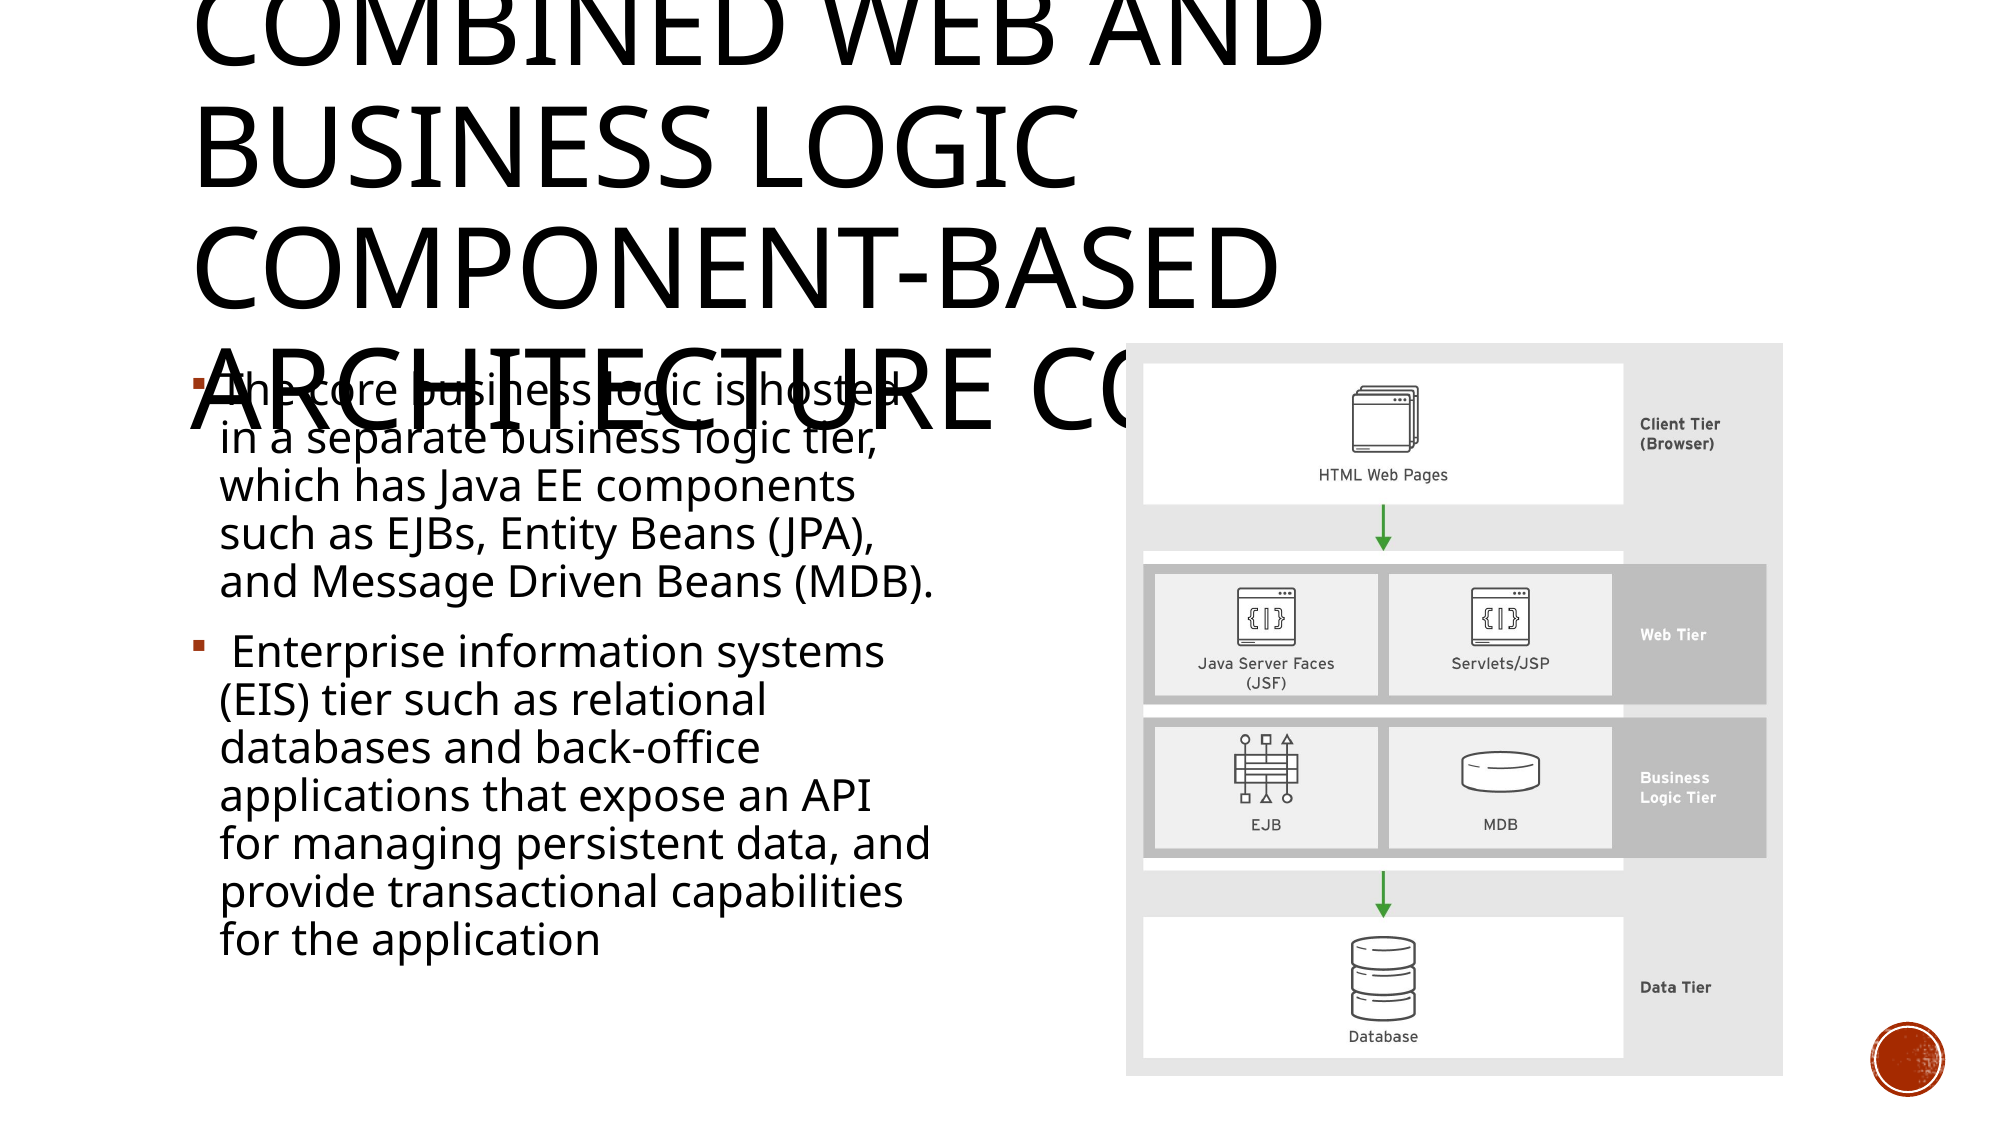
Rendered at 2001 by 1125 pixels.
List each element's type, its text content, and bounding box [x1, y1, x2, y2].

title Combined Web and Business Logic Component-based Architecture cont. [175, 79, 1826, 344]
picture [1126, 343, 1783, 1076]
list The core business logic is hosted in a separate business logic tier, which has Java EE components such as EJBs, Entity Beans (JPA), and Message Driven Beans (MDB). Enterprise information systems (EIS) tier such as relational databases and back-office applications that expose an API for managing persistent data, and provide transactional capabilities for the application [175, 360, 956, 1013]
